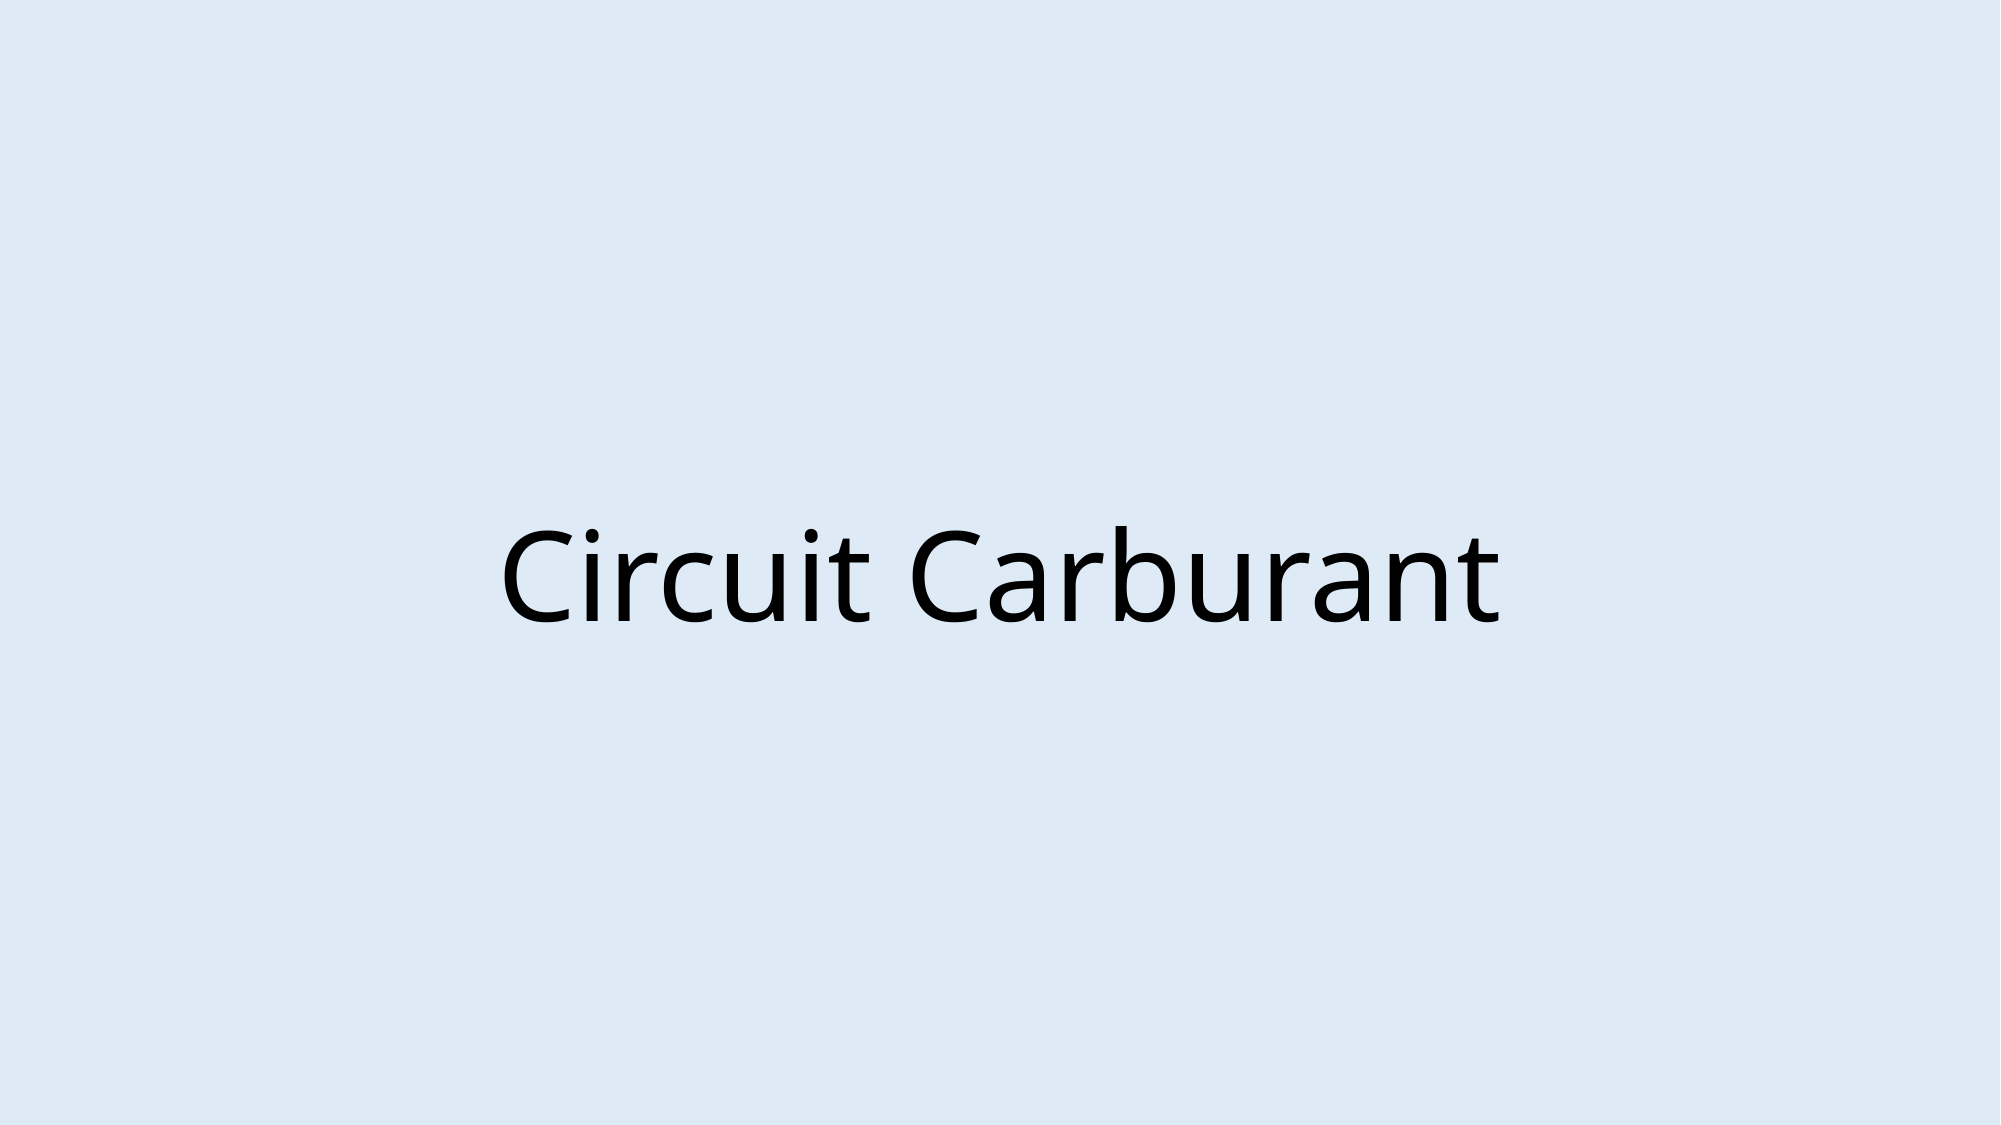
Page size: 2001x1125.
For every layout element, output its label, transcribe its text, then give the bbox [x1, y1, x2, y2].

title Circuit Carburant [249, 263, 1750, 656]
